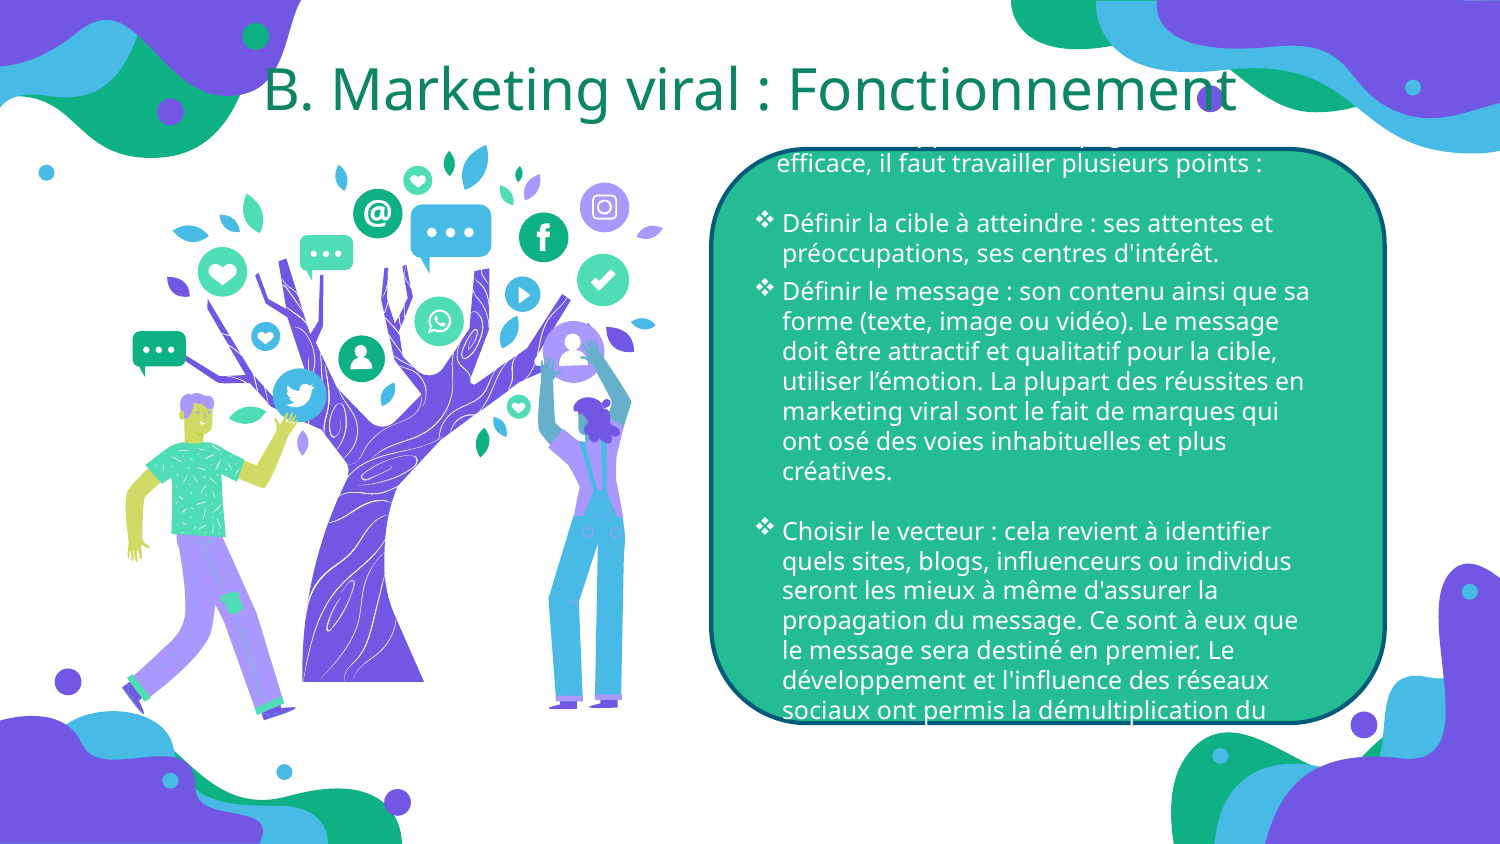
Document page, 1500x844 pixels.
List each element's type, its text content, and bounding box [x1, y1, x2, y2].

title B. Marketing viral : Fonctionnement [170, 85, 1330, 168]
text_box Pour développer une campagne virale efficace, il faut travailler plusieurs points : Définir la cible à atteindre : ses attentes et préoccupations, ses centres d'intérêt. Définir le message : son contenu ainsi que sa forme (texte, image ou vidéo). Le message doit être attractif et qualitatif pour la cible, utiliser l’émotion. La plupart des réussites en marketing viral sont le fait de marques qui ont osé des voies inhabituelles et plus créatives. Choisir le vecteur : cela revient à identifier quels sites, blogs, influenceurs ou individus seront les mieux à même d'assurer la propagation du message. Ce sont à eux que le message sera destiné en premier. Le développement et l'influence des réseaux sociaux ont permis la démultiplication du marketing viral. [709, 146, 1387, 726]
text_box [118, 144, 664, 721]
